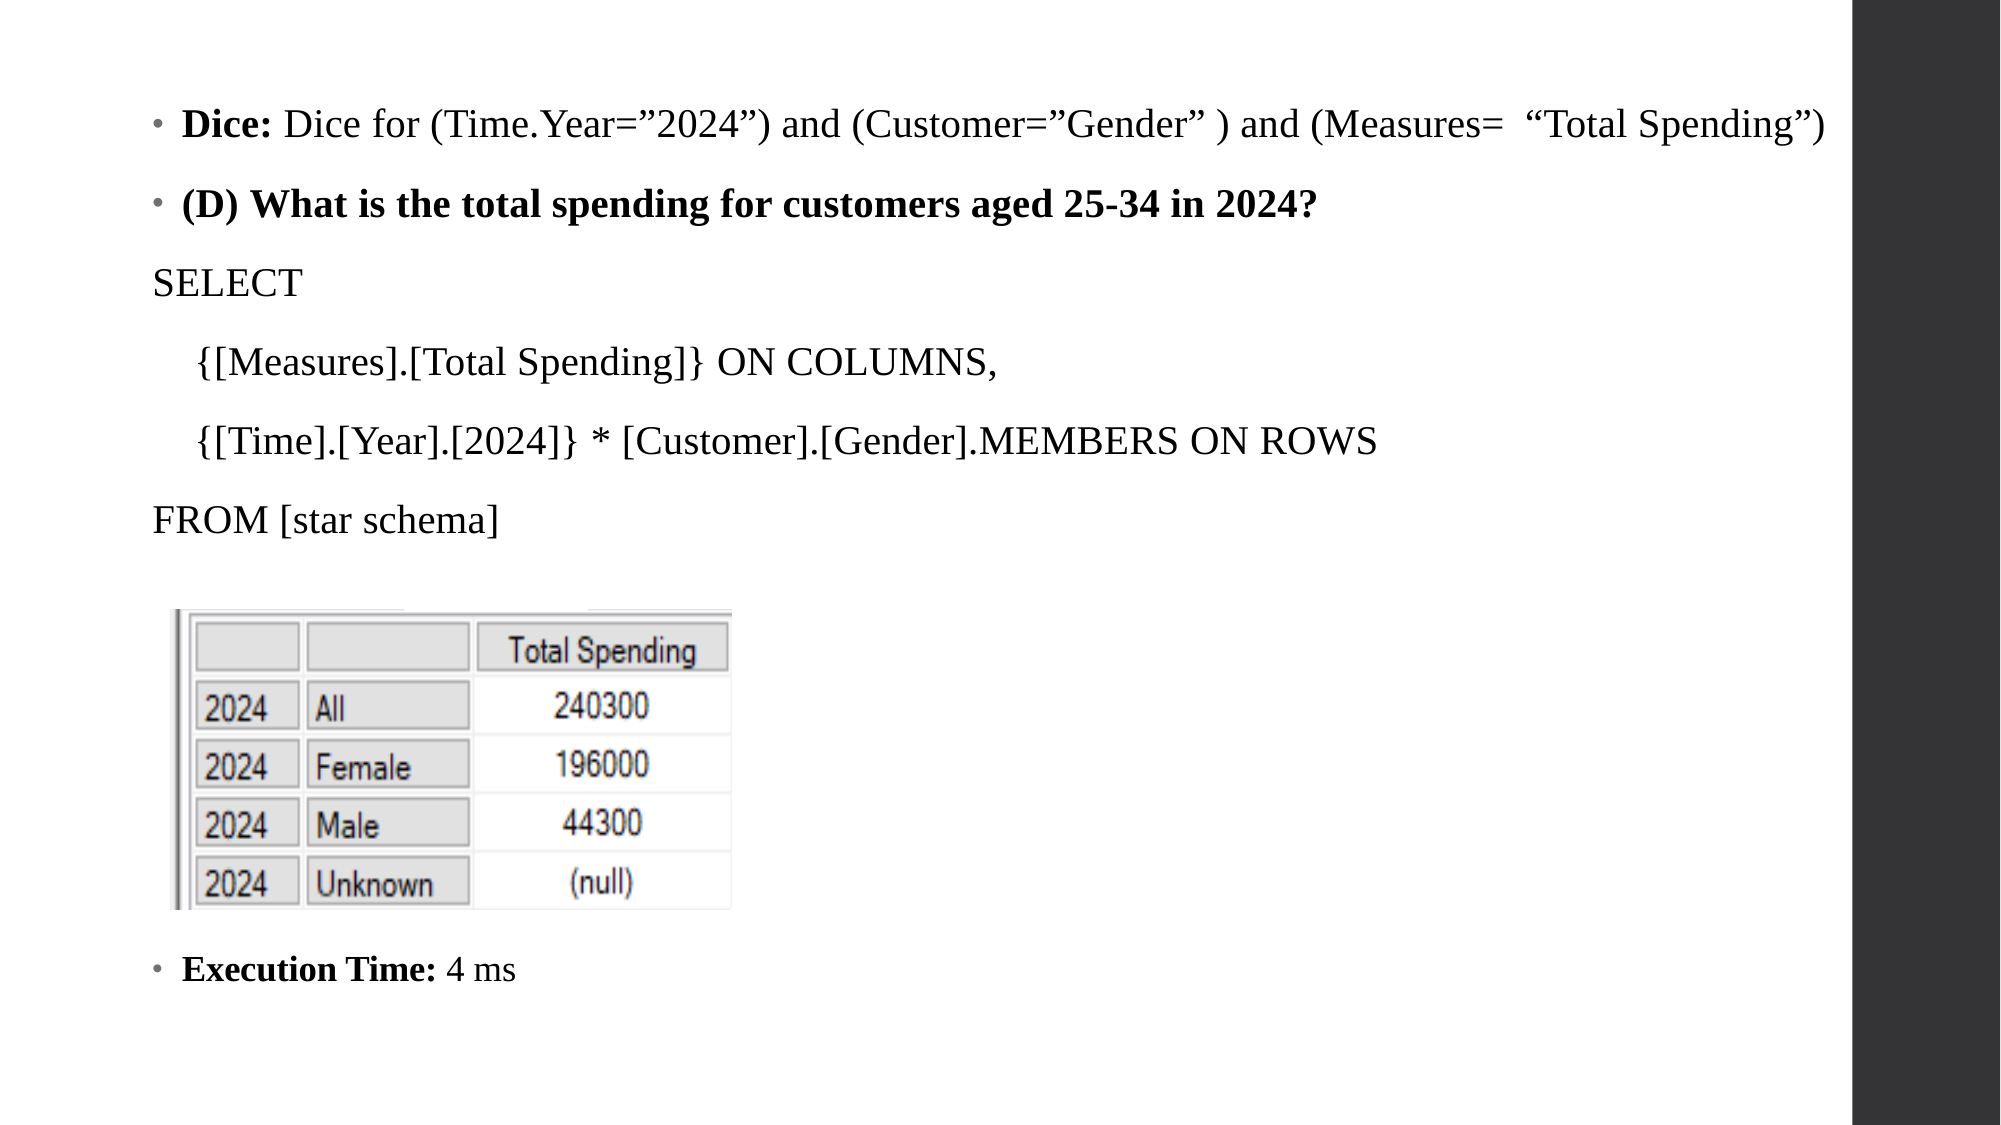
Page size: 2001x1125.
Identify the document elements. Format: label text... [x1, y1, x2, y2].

picture [169, 609, 733, 911]
list Dice: Dice for (Time.Year=”2024”) and (Customer=”Gender” ) and (Measures= “Total Spending”) (D) What is the total spending for customers aged 25-34 in 2024? SELECT {[Measures].[Total Spending]} ON COLUMNS, {[Time].[Year].[2024]} * [Customer].[Gender].MEMBERS ON ROWS FROM [star schema] Execution Time: 4 ms [137, 93, 1863, 1014]
